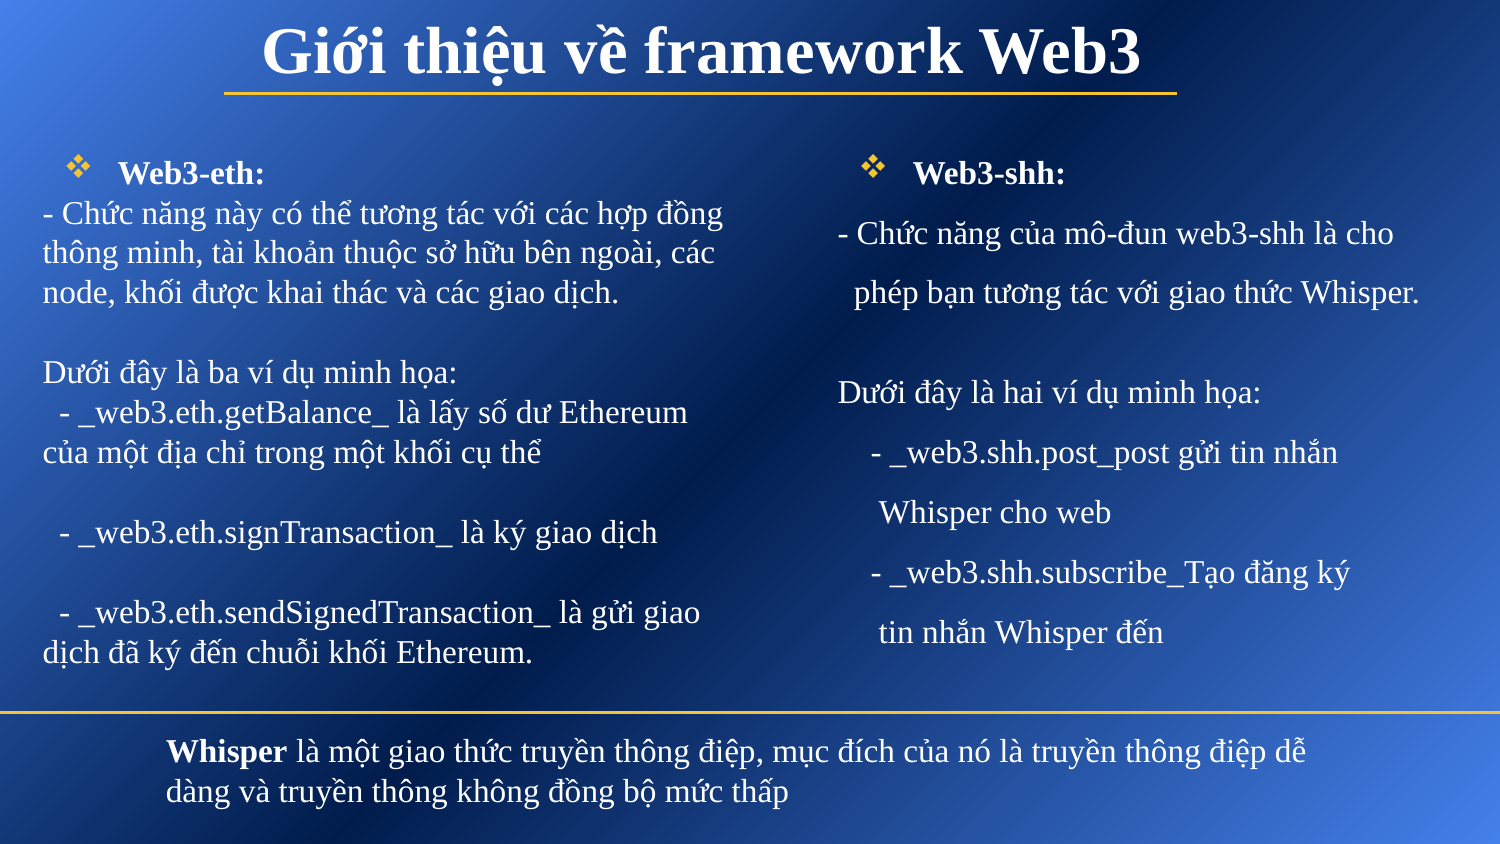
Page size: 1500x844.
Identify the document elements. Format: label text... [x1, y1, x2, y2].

text_box Web3-eth: - Chức năng này có thể tương tác với các hợp đồng thông minh, tài khoản thuộc sở hữu bên ngoài, các node, khối được khai thác và các giao dịch. Dưới đây là ba ví dụ minh họa: - _web3.eth.getBalance_ là lấy số dư Ethereum của một địa chỉ trong một khối cụ thể - _web3.eth.signTransaction_ là ký giao dịch - _web3.eth.sendSignedTransaction_ là gửi giao dịch đã ký đến chuỗi khối Ethereum. [27, 143, 750, 678]
text_box Web3-shh: - Chức năng của mô-đun web3-shh là cho phép bạn tương tác với giao thức Whisper. Dưới đây là hai ví dụ minh họa: - _web3.shh.post_post gửi tin nhắn Whisper cho web - _web3.shh.subscribe_Tạo đăng ký tin nhắn Whisper đến [822, 143, 1473, 698]
text_box Whisper là một giao thức truyền thông điệp, mục đích của nó là truyền thông điệp dễ dàng và truyền thông không đồng bộ mức thấp [151, 722, 1349, 816]
text_box Giới thiệu về framework Web3 [170, 0, 1329, 94]
